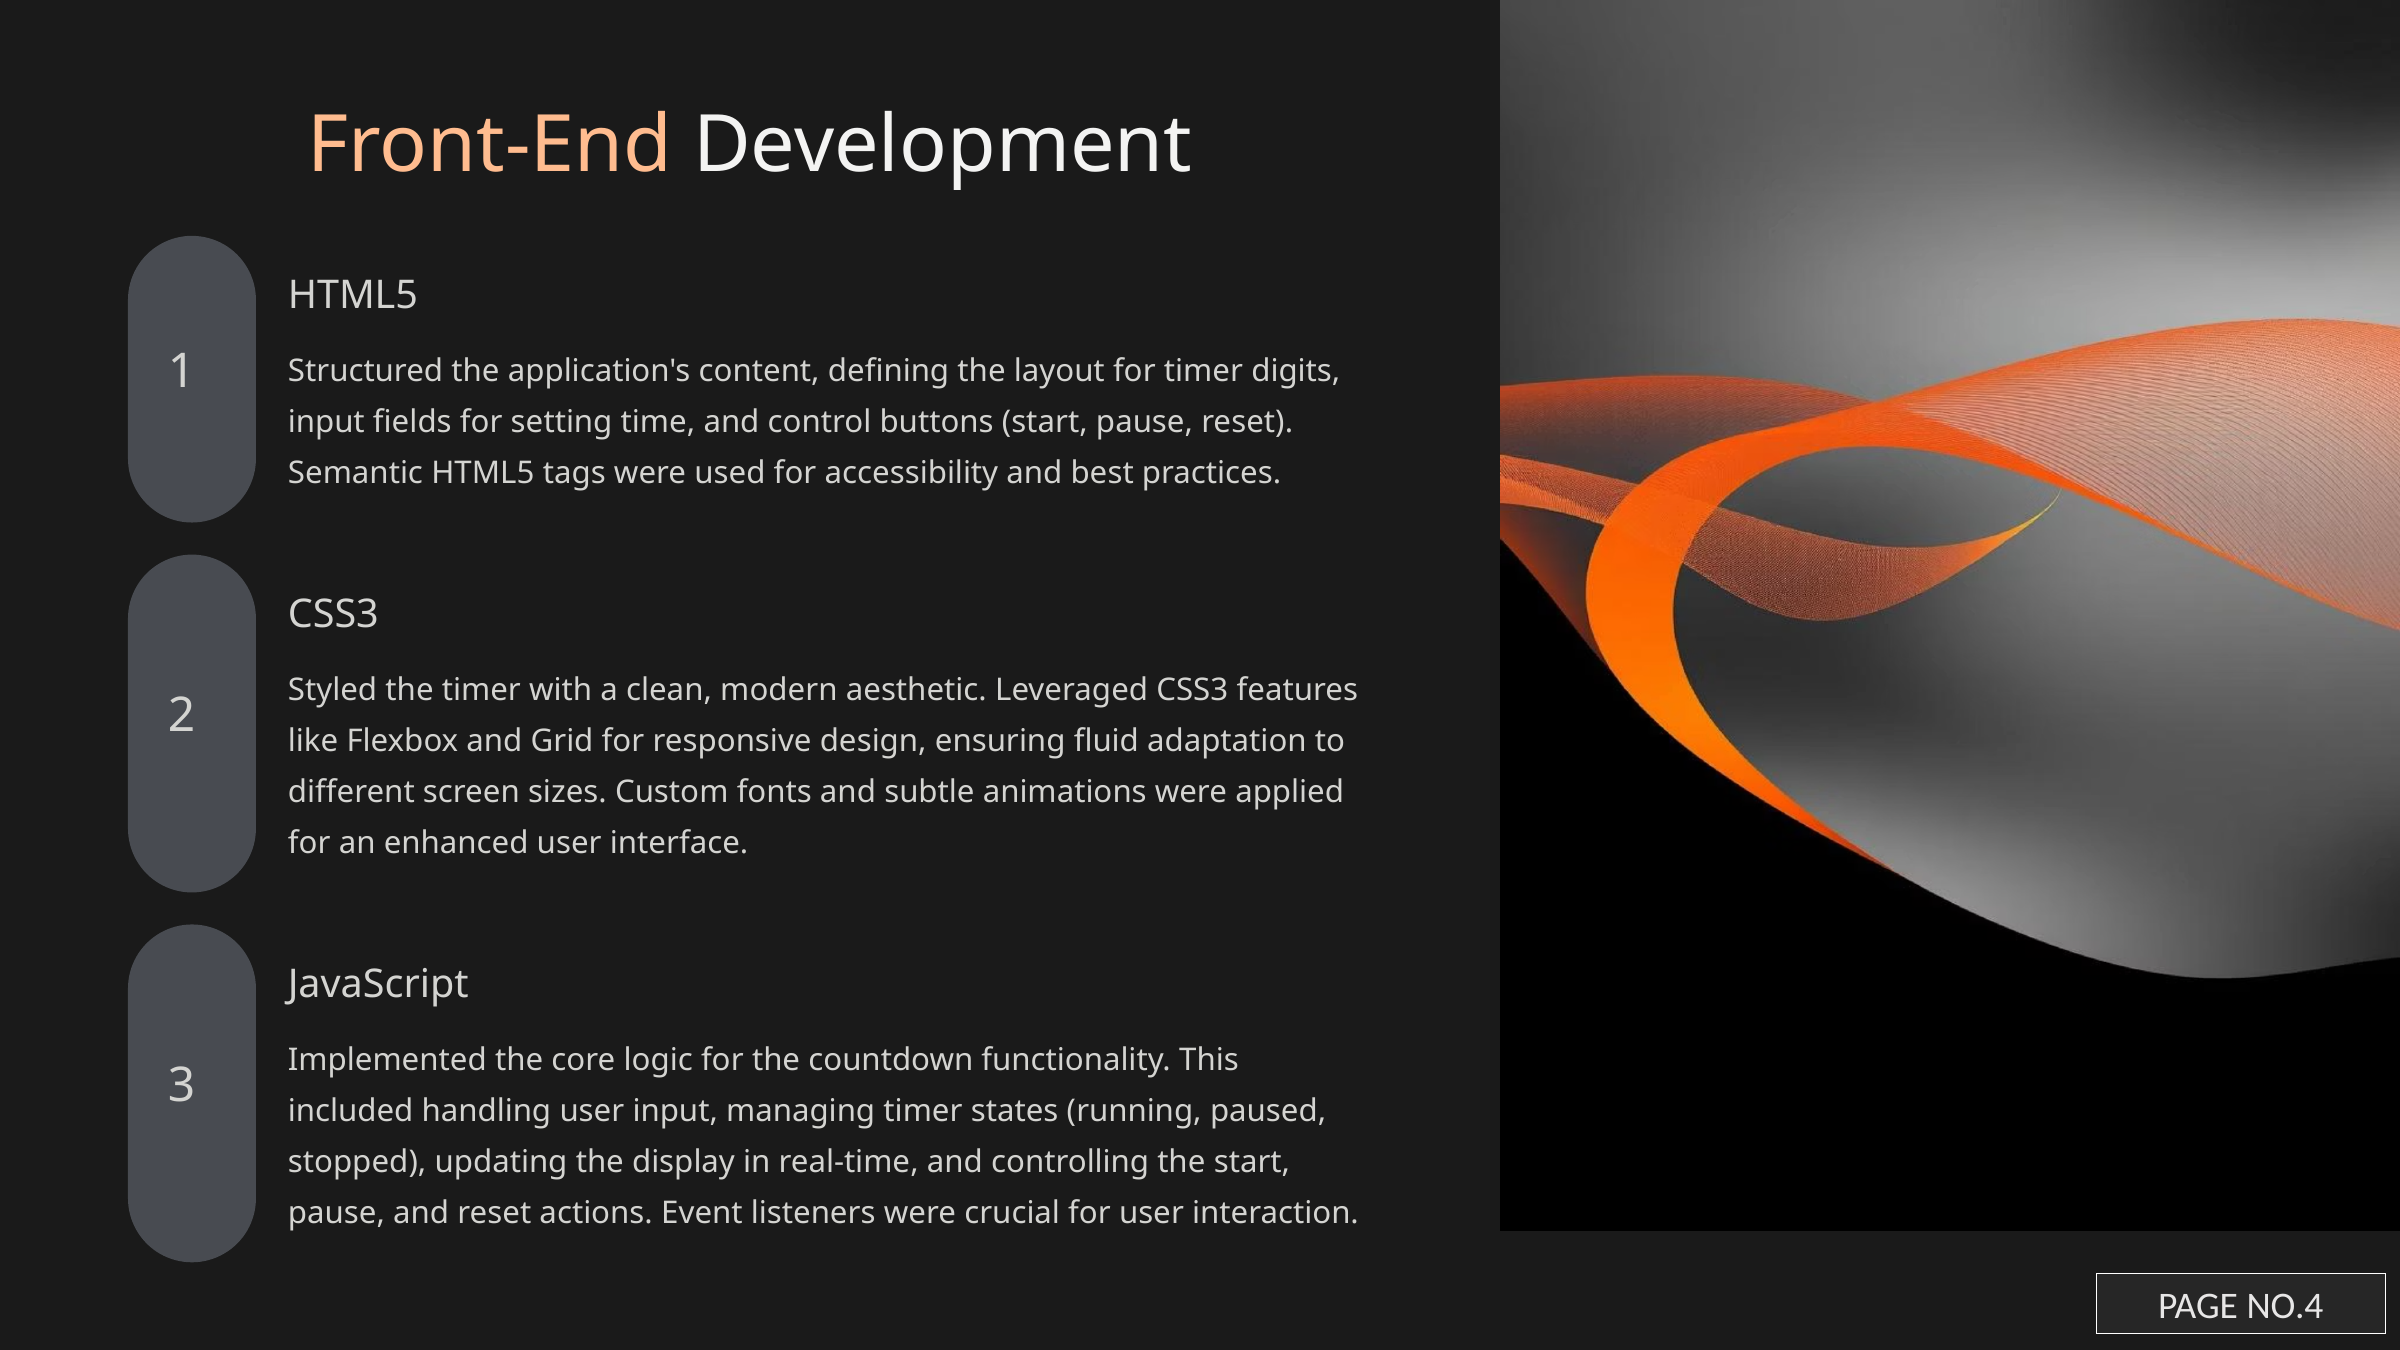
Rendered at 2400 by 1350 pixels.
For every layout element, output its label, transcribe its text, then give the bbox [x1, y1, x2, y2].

text_box [127, 235, 256, 523]
text_box JavaScript [287, 956, 688, 1007]
text_box 3 [167, 1063, 216, 1124]
picture [2106, 1271, 2389, 1339]
picture [1499, 0, 2400, 1231]
text_box Structured the application's content, defining the layout for timer digits, input fields for setting time, and control buttons (start, pause, reset). Semantic HTML5 tags were used for accessibility and best practices. [287, 337, 1372, 491]
text_box CSS3 [287, 586, 688, 637]
text_box Front-End Development [313, 87, 1187, 188]
text_box PAGE NO.4 [2096, 1273, 2386, 1334]
text_box 1 [167, 349, 216, 410]
text_box [127, 554, 256, 893]
text_box HTML5 [287, 267, 688, 318]
text_box Implemented the core logic for the countdown functionality. This included handling user input, managing timer states (running, paused, stopped), updating the display in real-time, and controlling the start, pause, and reset actions. Event listeners were crucial for user interaction. [287, 1025, 1372, 1231]
text_box [127, 924, 256, 1263]
text_box Styled the timer with a clean, modern aesthetic. Leveraged CSS3 features like Flexbox and Grid for responsive design, ensuring fluid adaptation to different screen sizes. Custom fonts and subtle animations were applied for an enhanced user interface. [287, 655, 1372, 861]
text_box 2 [167, 693, 216, 754]
